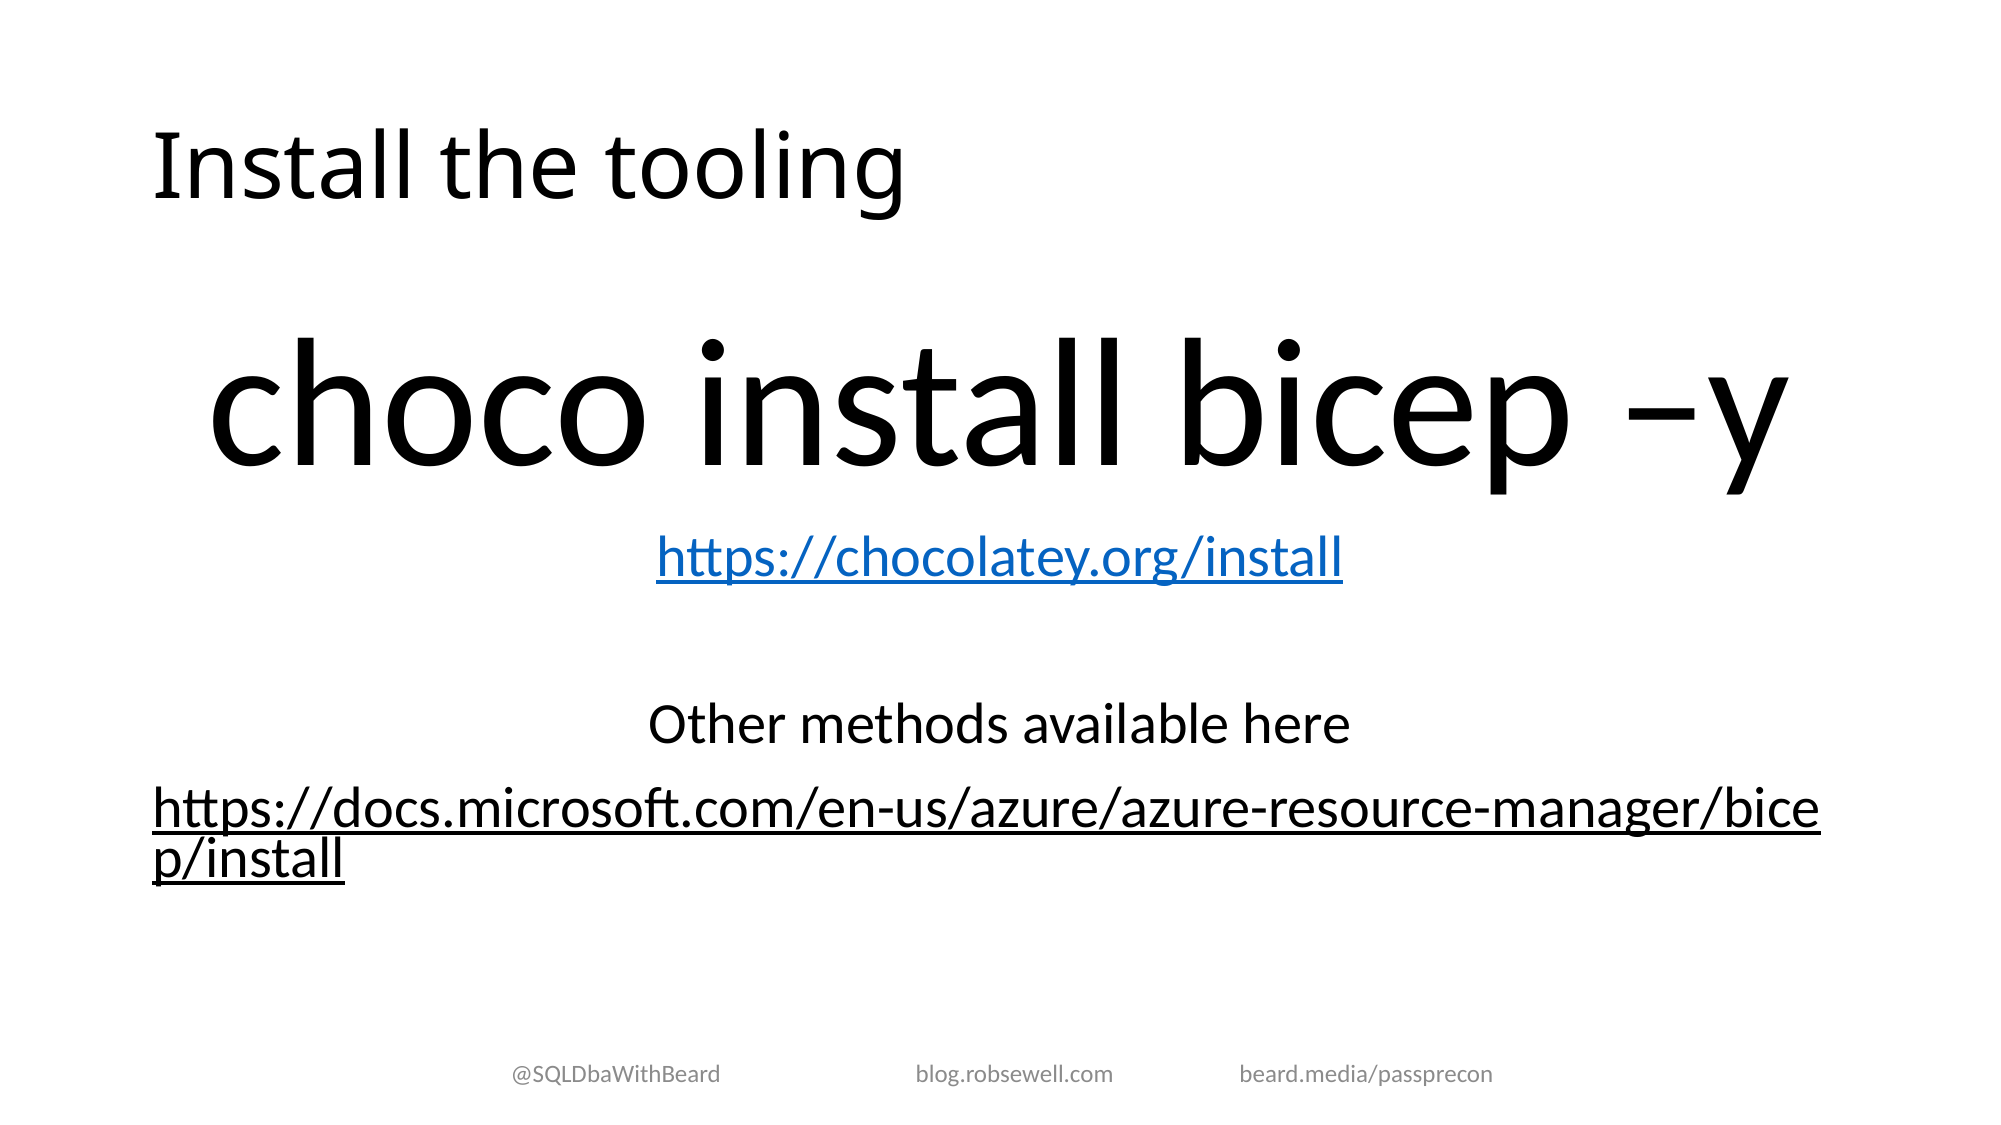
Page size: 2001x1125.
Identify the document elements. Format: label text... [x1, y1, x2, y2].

title Install the tooling [137, 59, 1863, 278]
list choco install bicep –y https://chocolatey.org/install Other methods available here https://docs.microsoft.com/en-us/azure/azure-resource-manager/bicep/install [137, 299, 1863, 1014]
footer @SQLDbaWithBeard blog.robsewell.com beard.media/passprecon [144, 1042, 1863, 1103]
